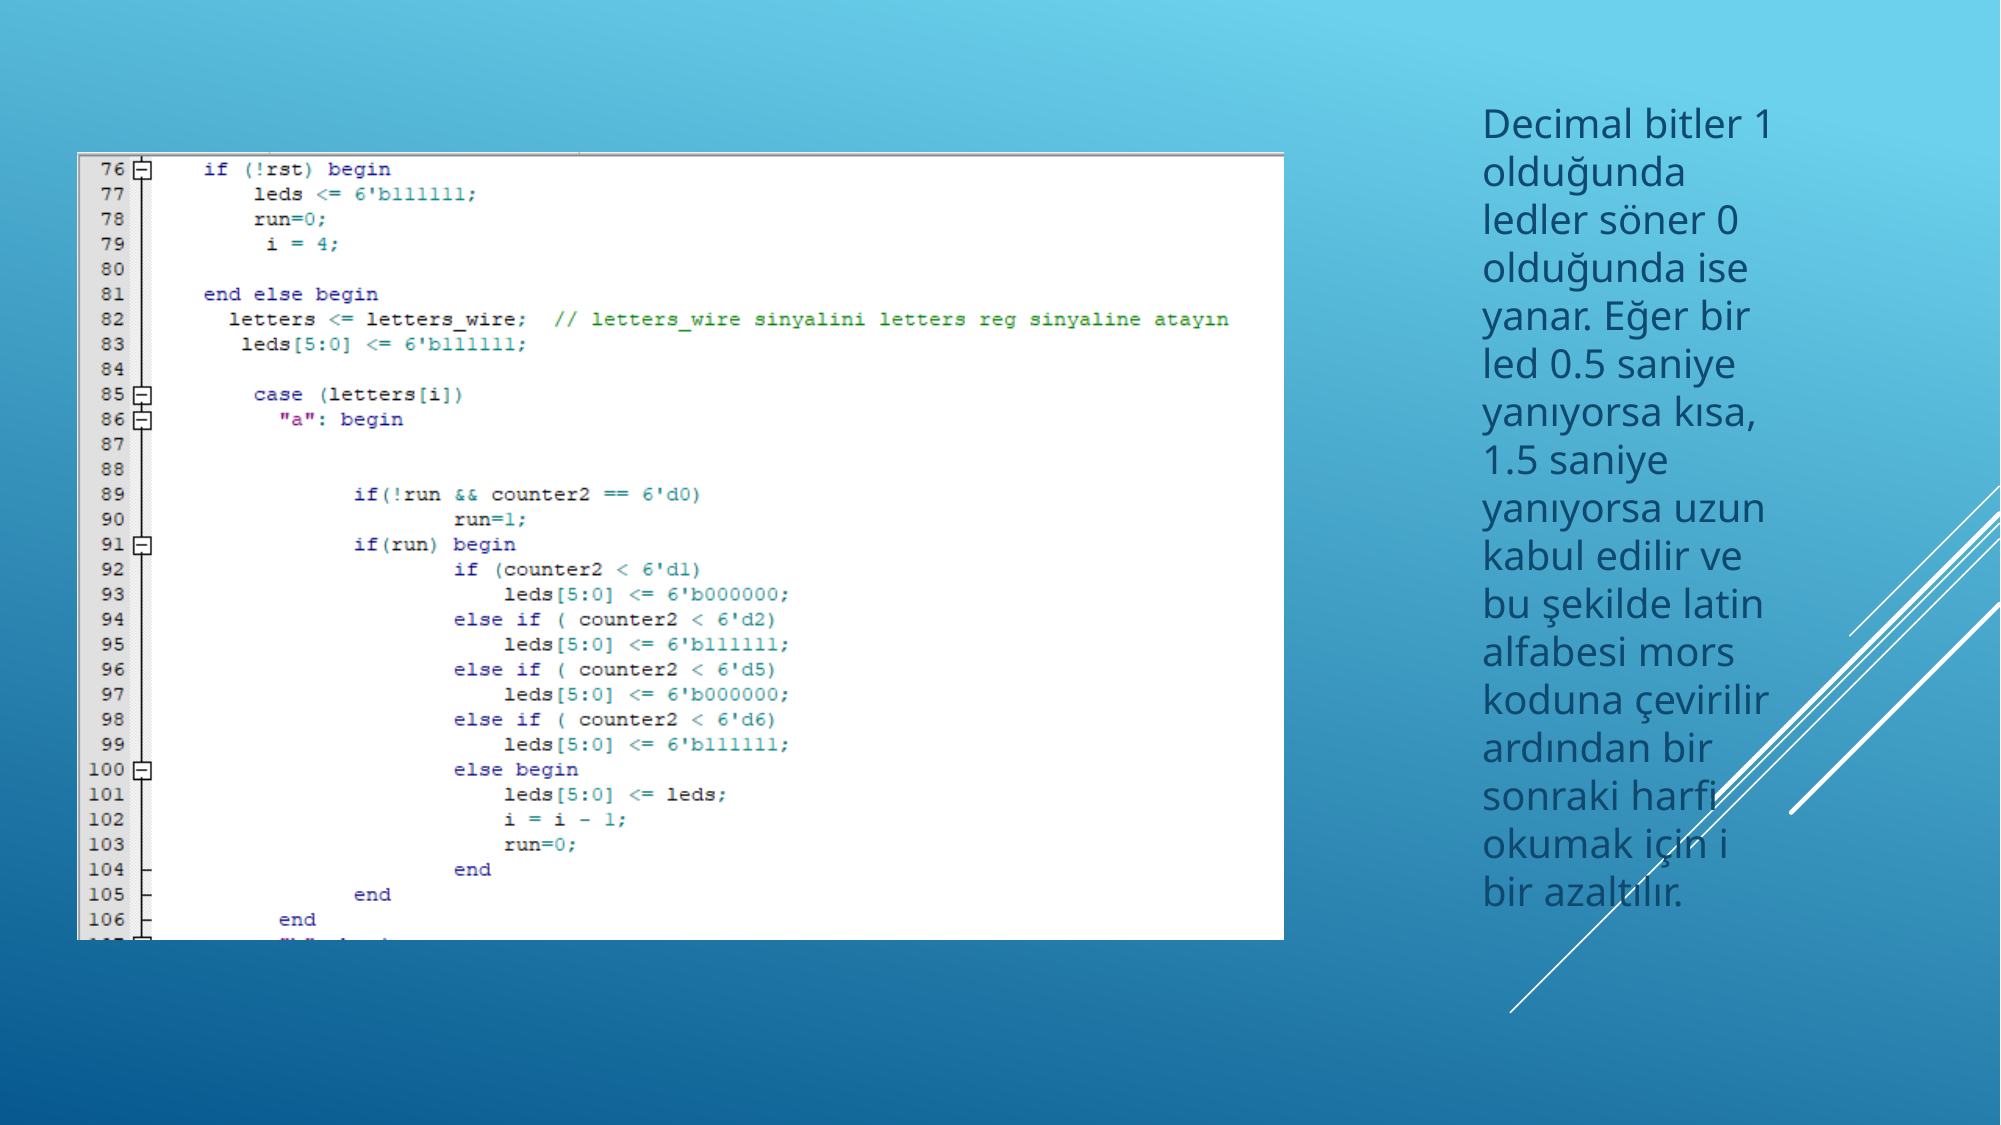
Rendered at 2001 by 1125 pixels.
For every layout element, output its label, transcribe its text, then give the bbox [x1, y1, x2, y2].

list Decimal bitler 1 olduğunda ledler söner 0 olduğunda ise yanar. Eğer bir led 0.5 saniye yanıyorsa kısa, 1.5 saniye yanıyorsa uzun kabul edilir ve bu şekilde latin alfabesi mors koduna çevirilir ardından bir sonraki harfi okumak için i bir azaltılır. [1466, 87, 1806, 926]
picture [76, 151, 1284, 940]
